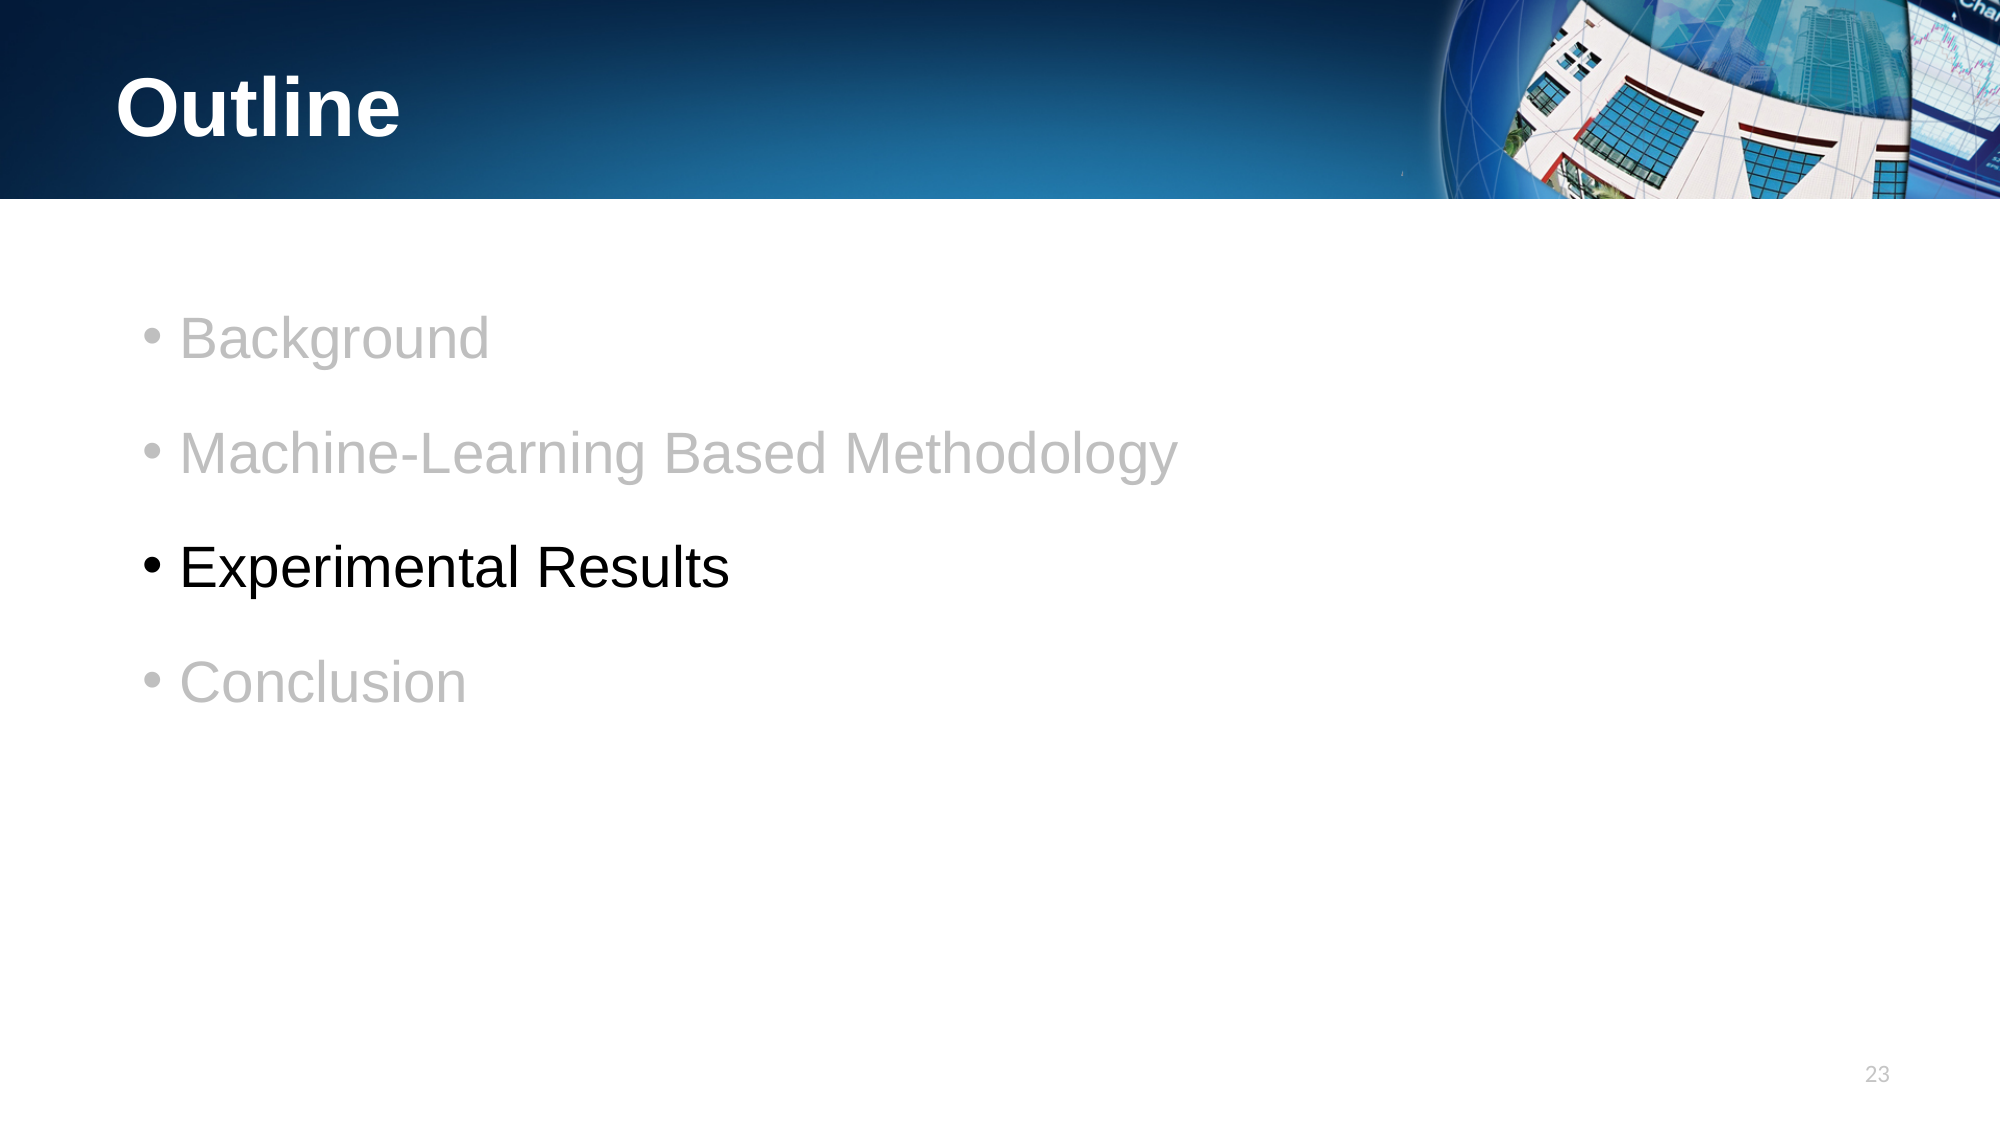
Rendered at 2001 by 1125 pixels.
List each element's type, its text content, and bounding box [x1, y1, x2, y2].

text_box Outline [100, 15, 1451, 204]
list Background Machine-Learning Based Methodology Experimental Results Conclusion [127, 269, 1471, 910]
picture [0, 0, 2000, 199]
slide_number 22 [1455, 1042, 1906, 1103]
